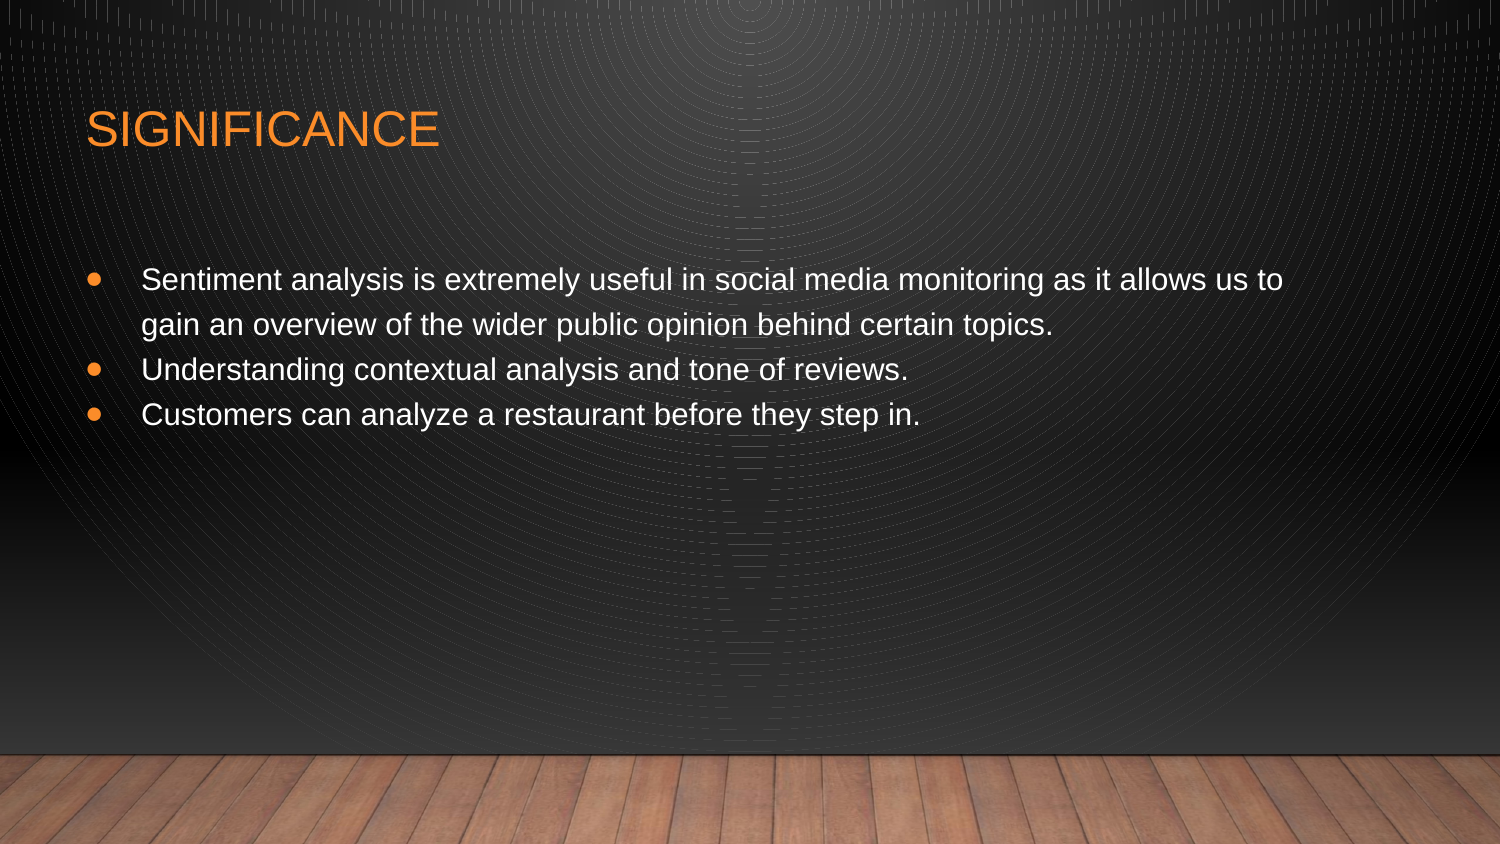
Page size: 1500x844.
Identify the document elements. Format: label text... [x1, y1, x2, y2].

text_box Sentiment analysis is extremely useful in social media monitoring as it allows us to gain an overview of the wider public opinion behind certain topics. Understanding contextual analysis and tone of reviews. Customers can analyze a restaurant before they step in. [51, 236, 1363, 677]
title Significance [70, 74, 1430, 187]
picture [0, 754, 1500, 844]
